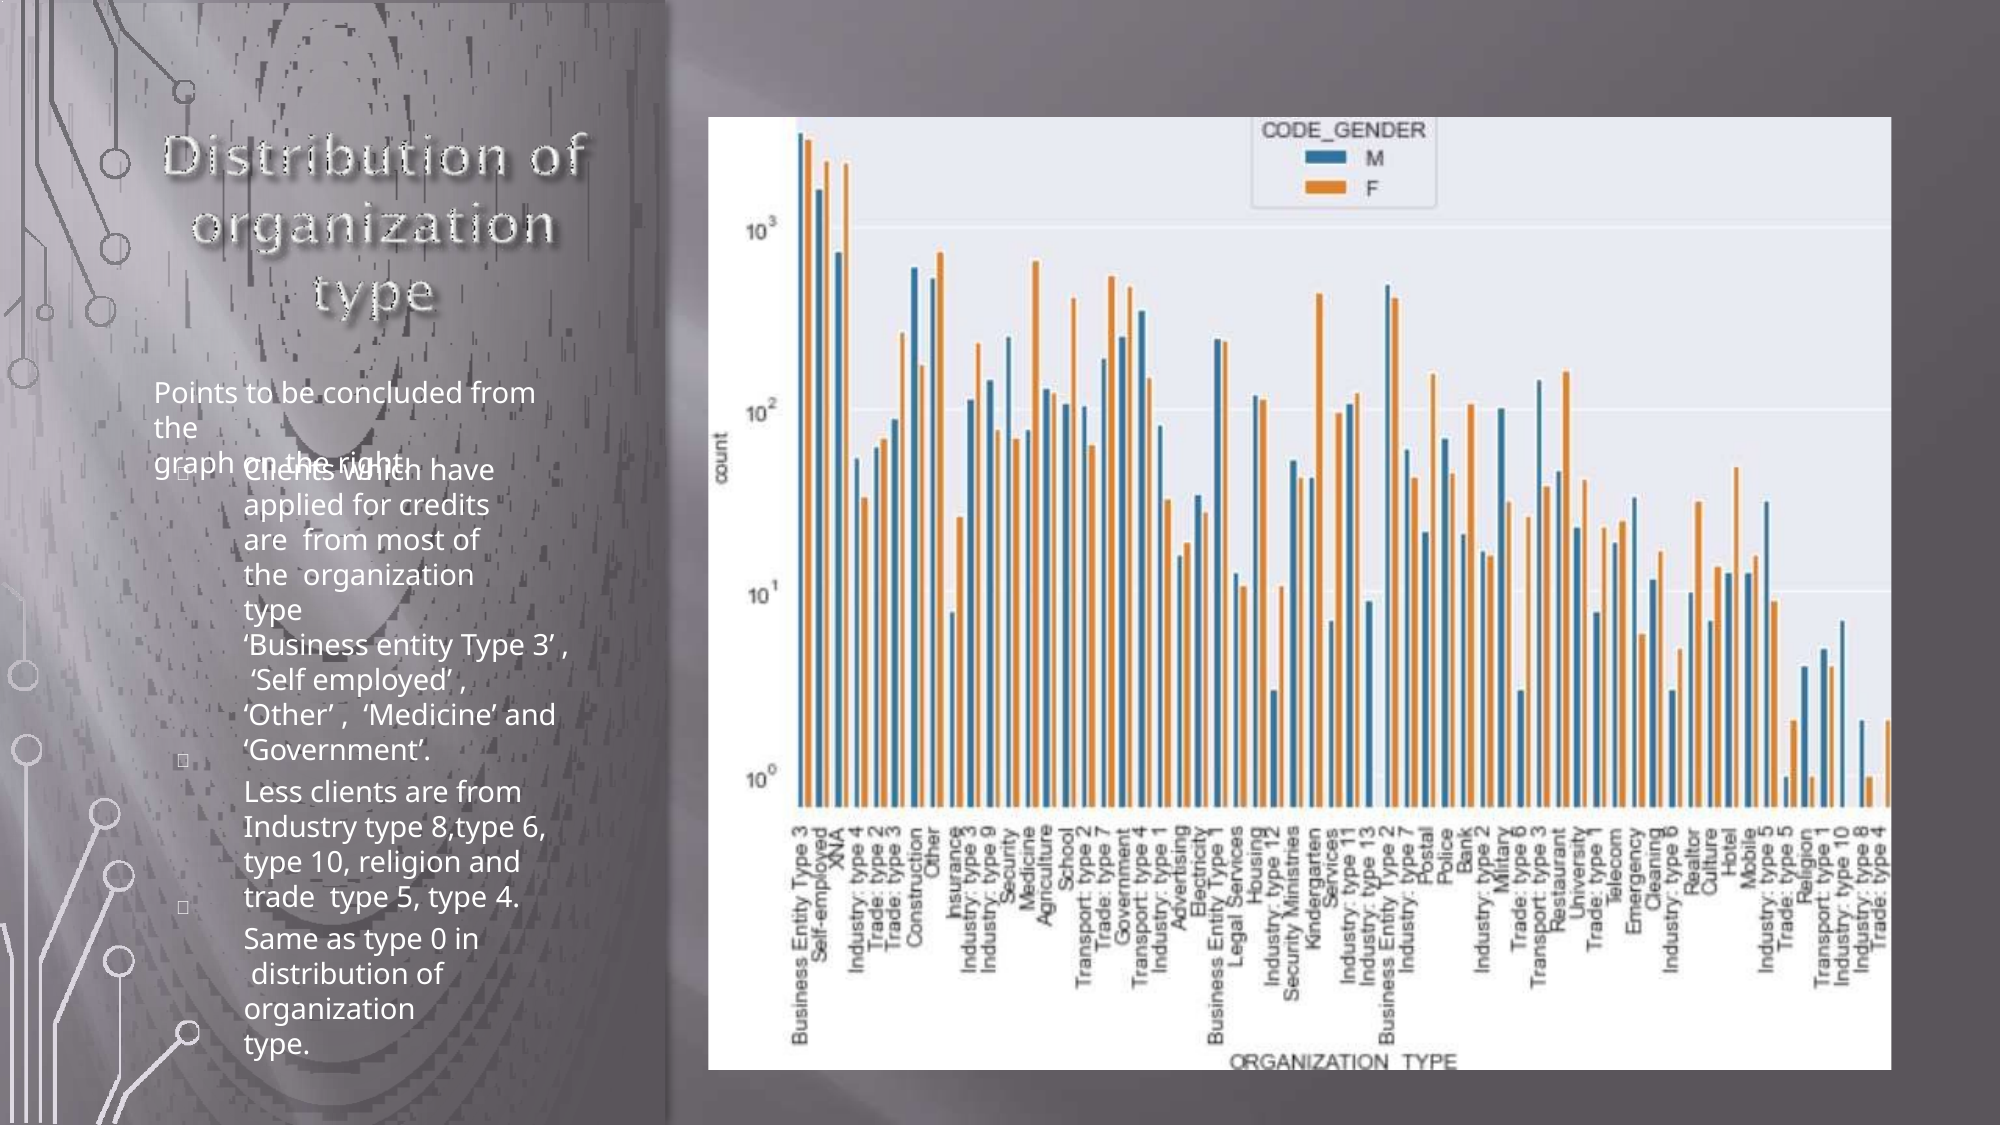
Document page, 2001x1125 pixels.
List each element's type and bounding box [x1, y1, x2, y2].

text_box [708, 117, 1892, 1070]
text_box [0, 0, 200, 1125]
text_box [201, 0, 684, 1125]
text_box [684, 0, 2000, 1125]
